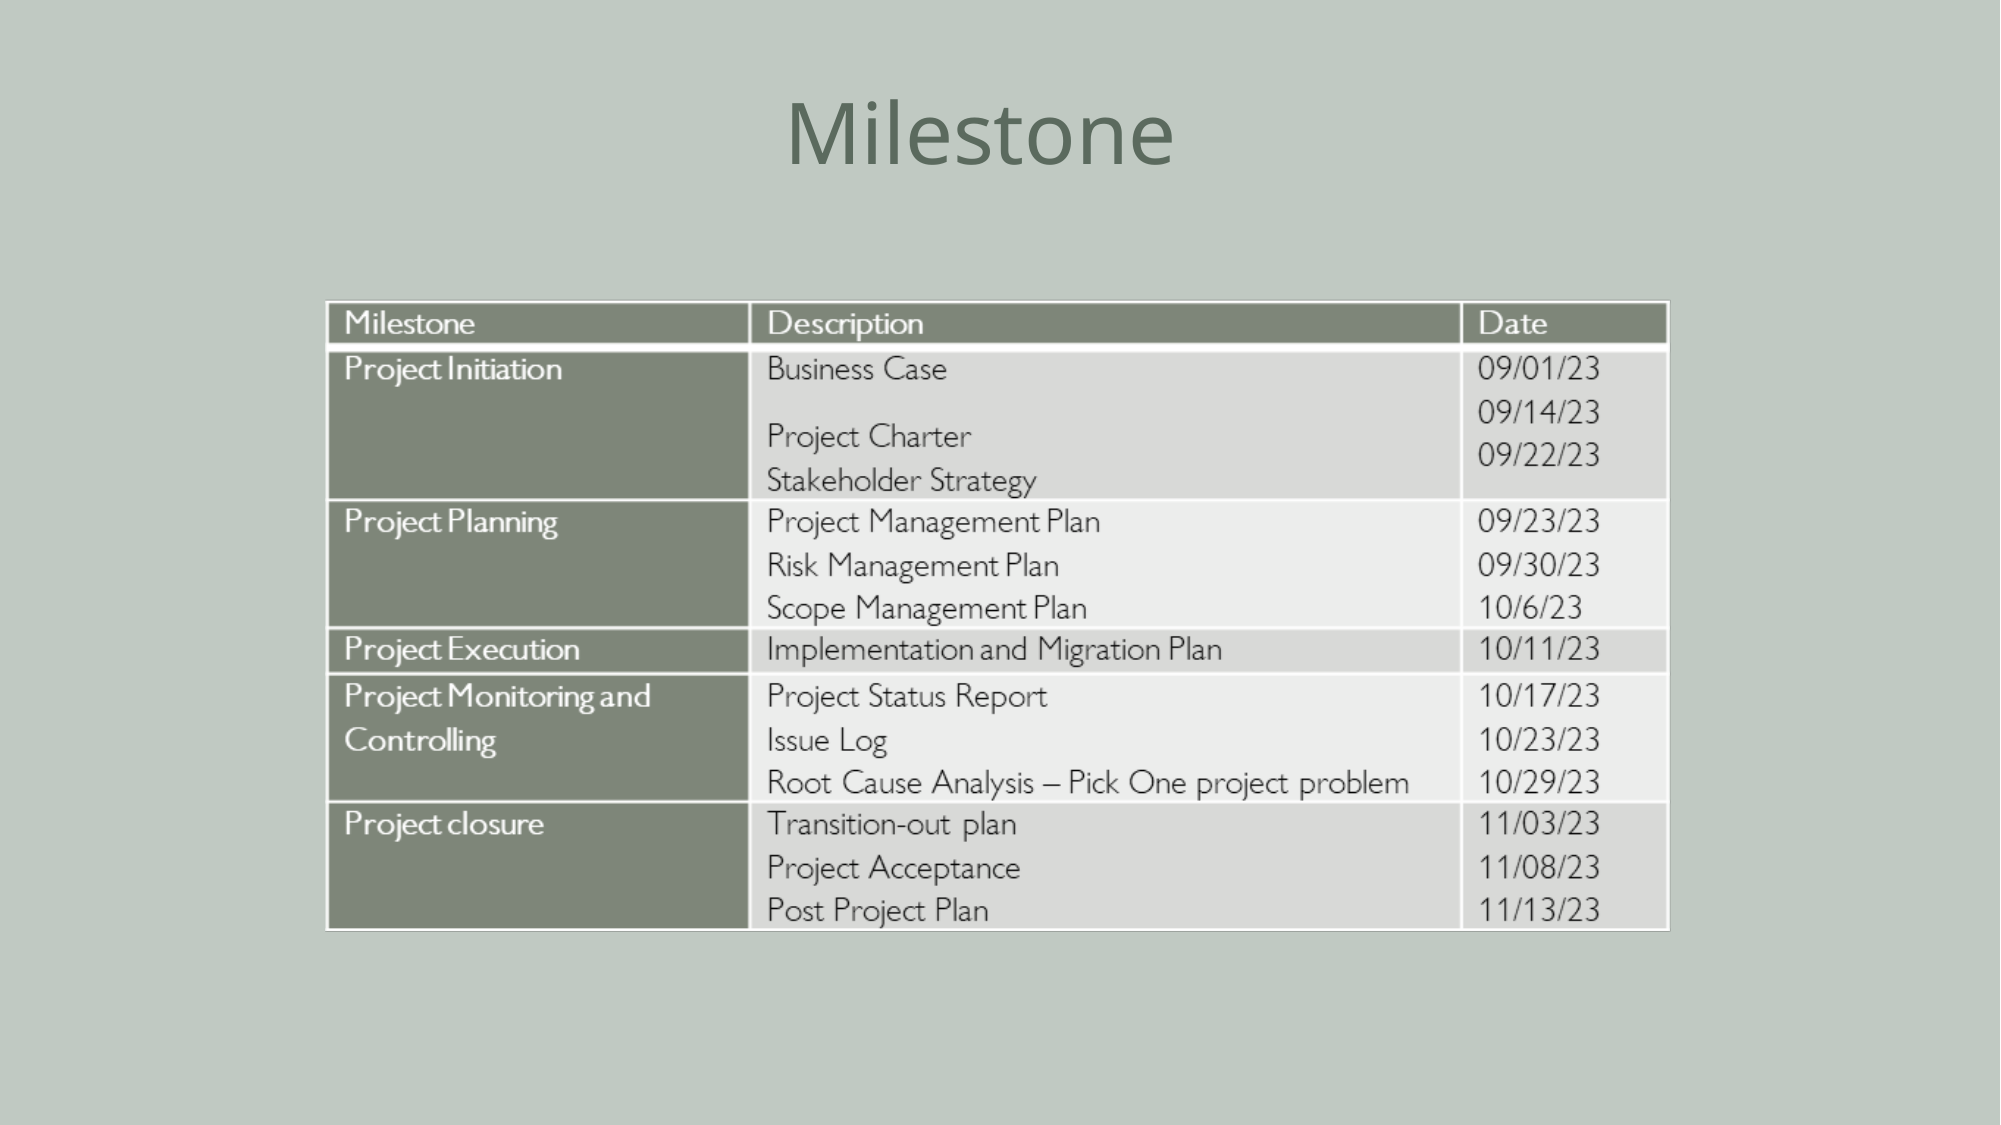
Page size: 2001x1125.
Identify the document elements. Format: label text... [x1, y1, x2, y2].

title Milestone [769, 82, 1231, 191]
picture [325, 293, 1675, 952]
